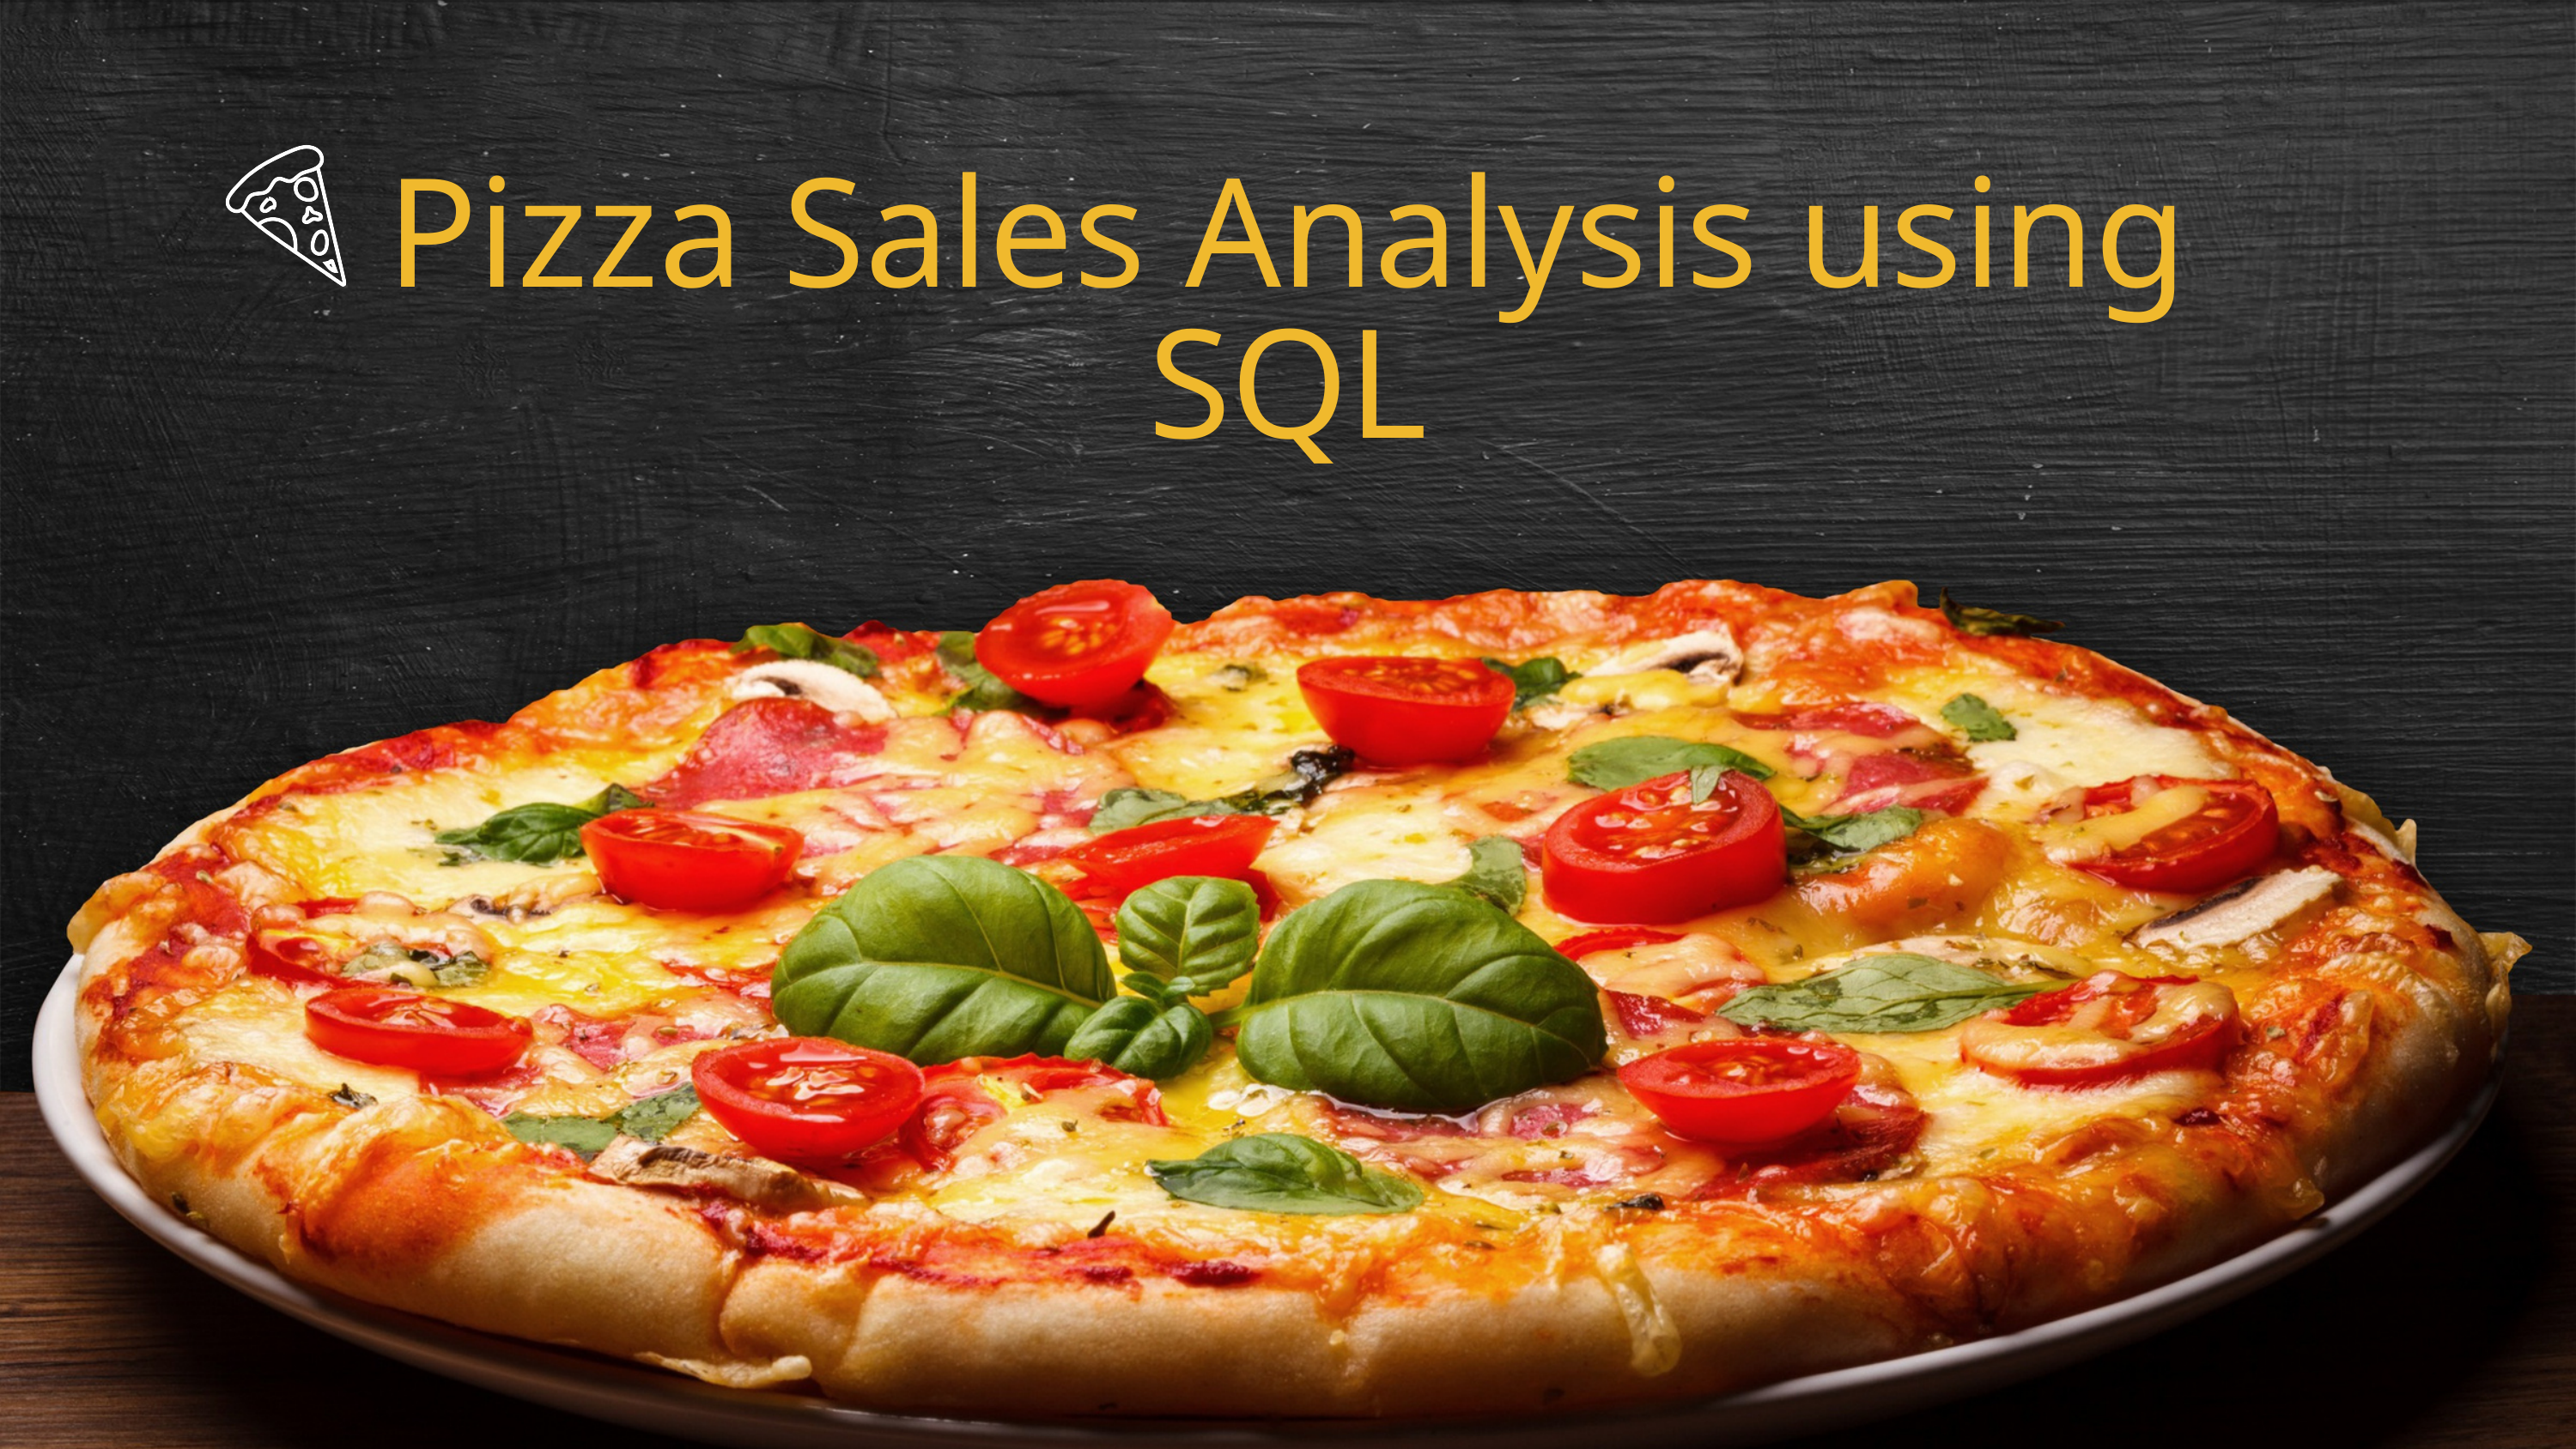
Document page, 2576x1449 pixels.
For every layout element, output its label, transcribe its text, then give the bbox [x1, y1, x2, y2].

text_box [225, 144, 347, 287]
text_box [0, 0, 2576, 1449]
text_box Pizza Sales Analysis using SQL [346, 166, 2230, 469]
